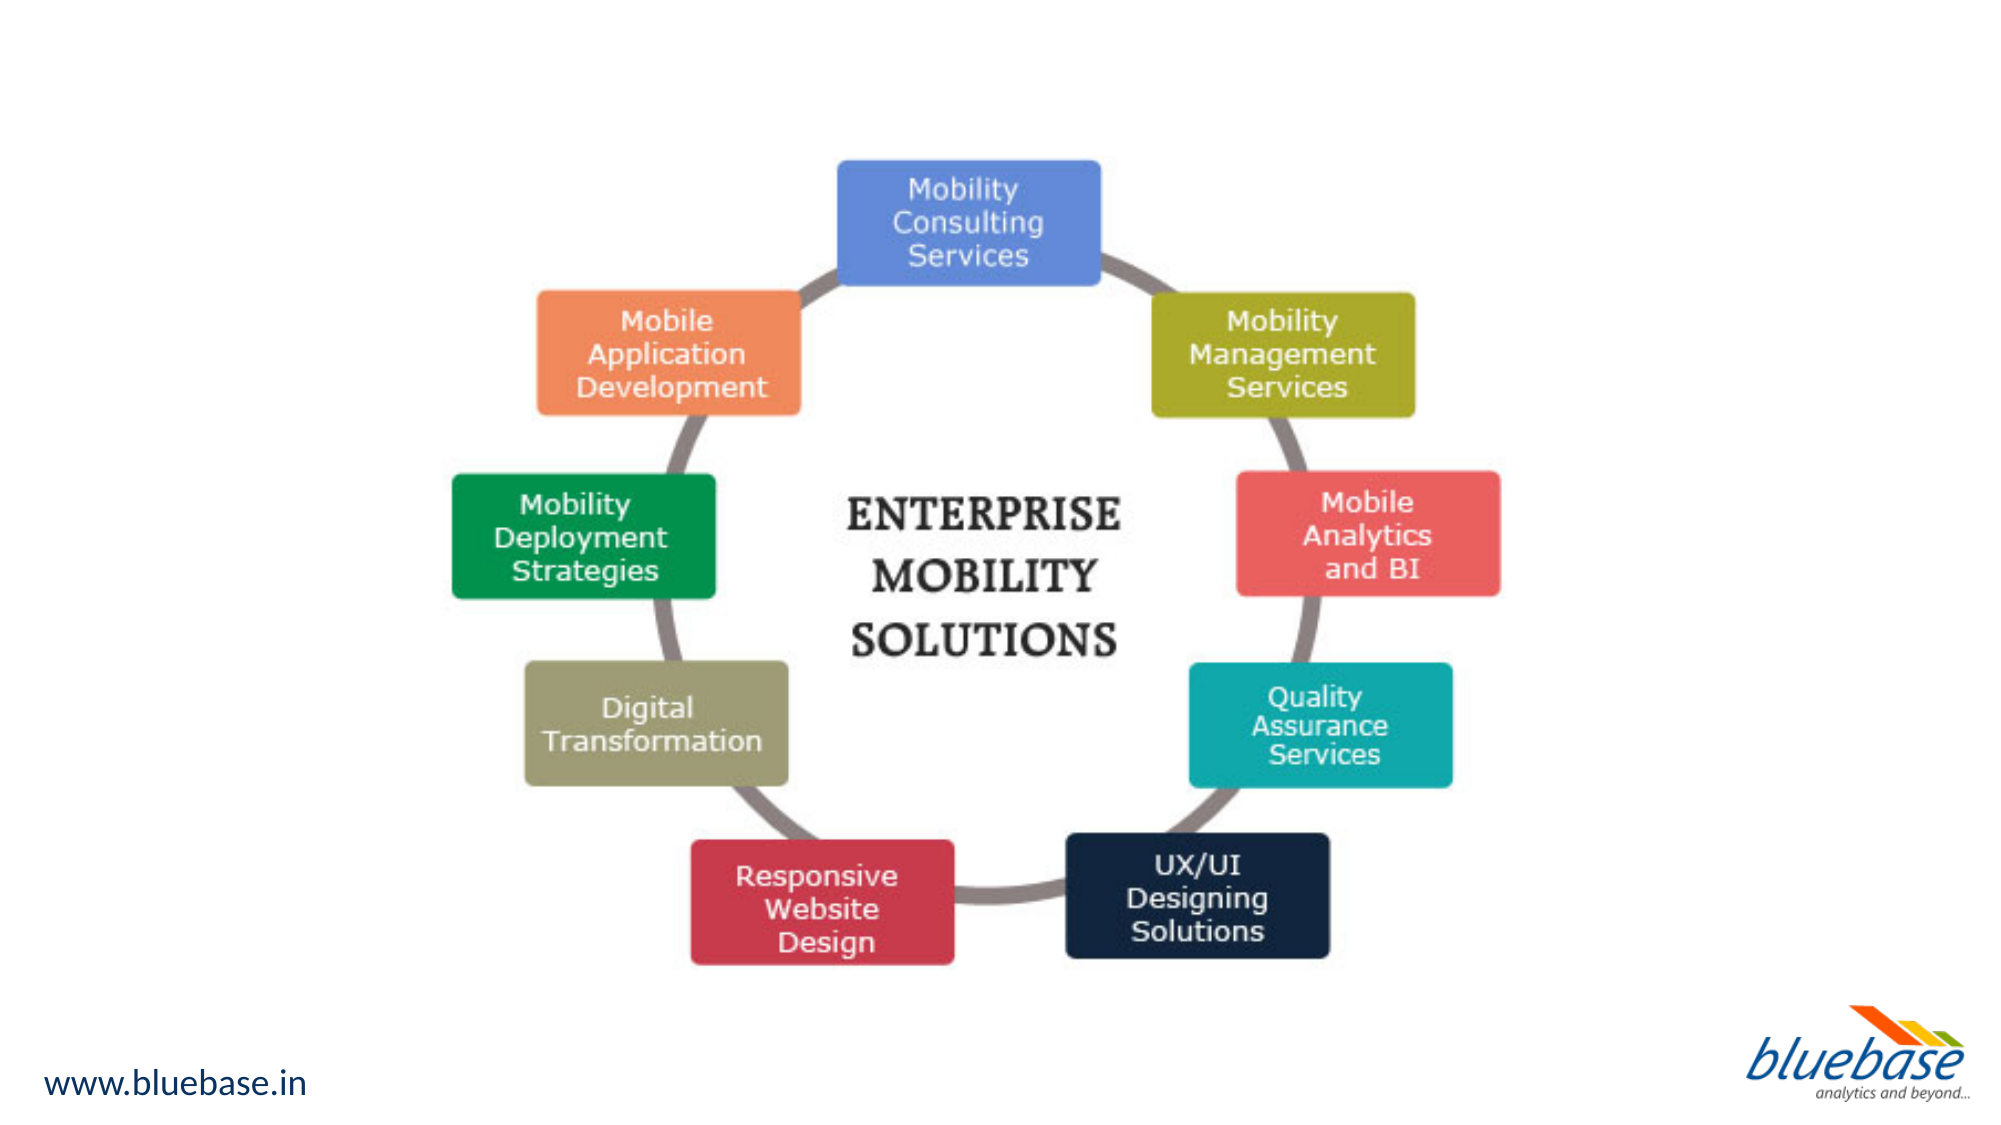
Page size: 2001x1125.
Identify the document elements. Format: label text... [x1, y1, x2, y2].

picture [426, 138, 1533, 986]
picture [1728, 995, 1983, 1111]
text_box www.bluebase.in [29, 1050, 326, 1110]
